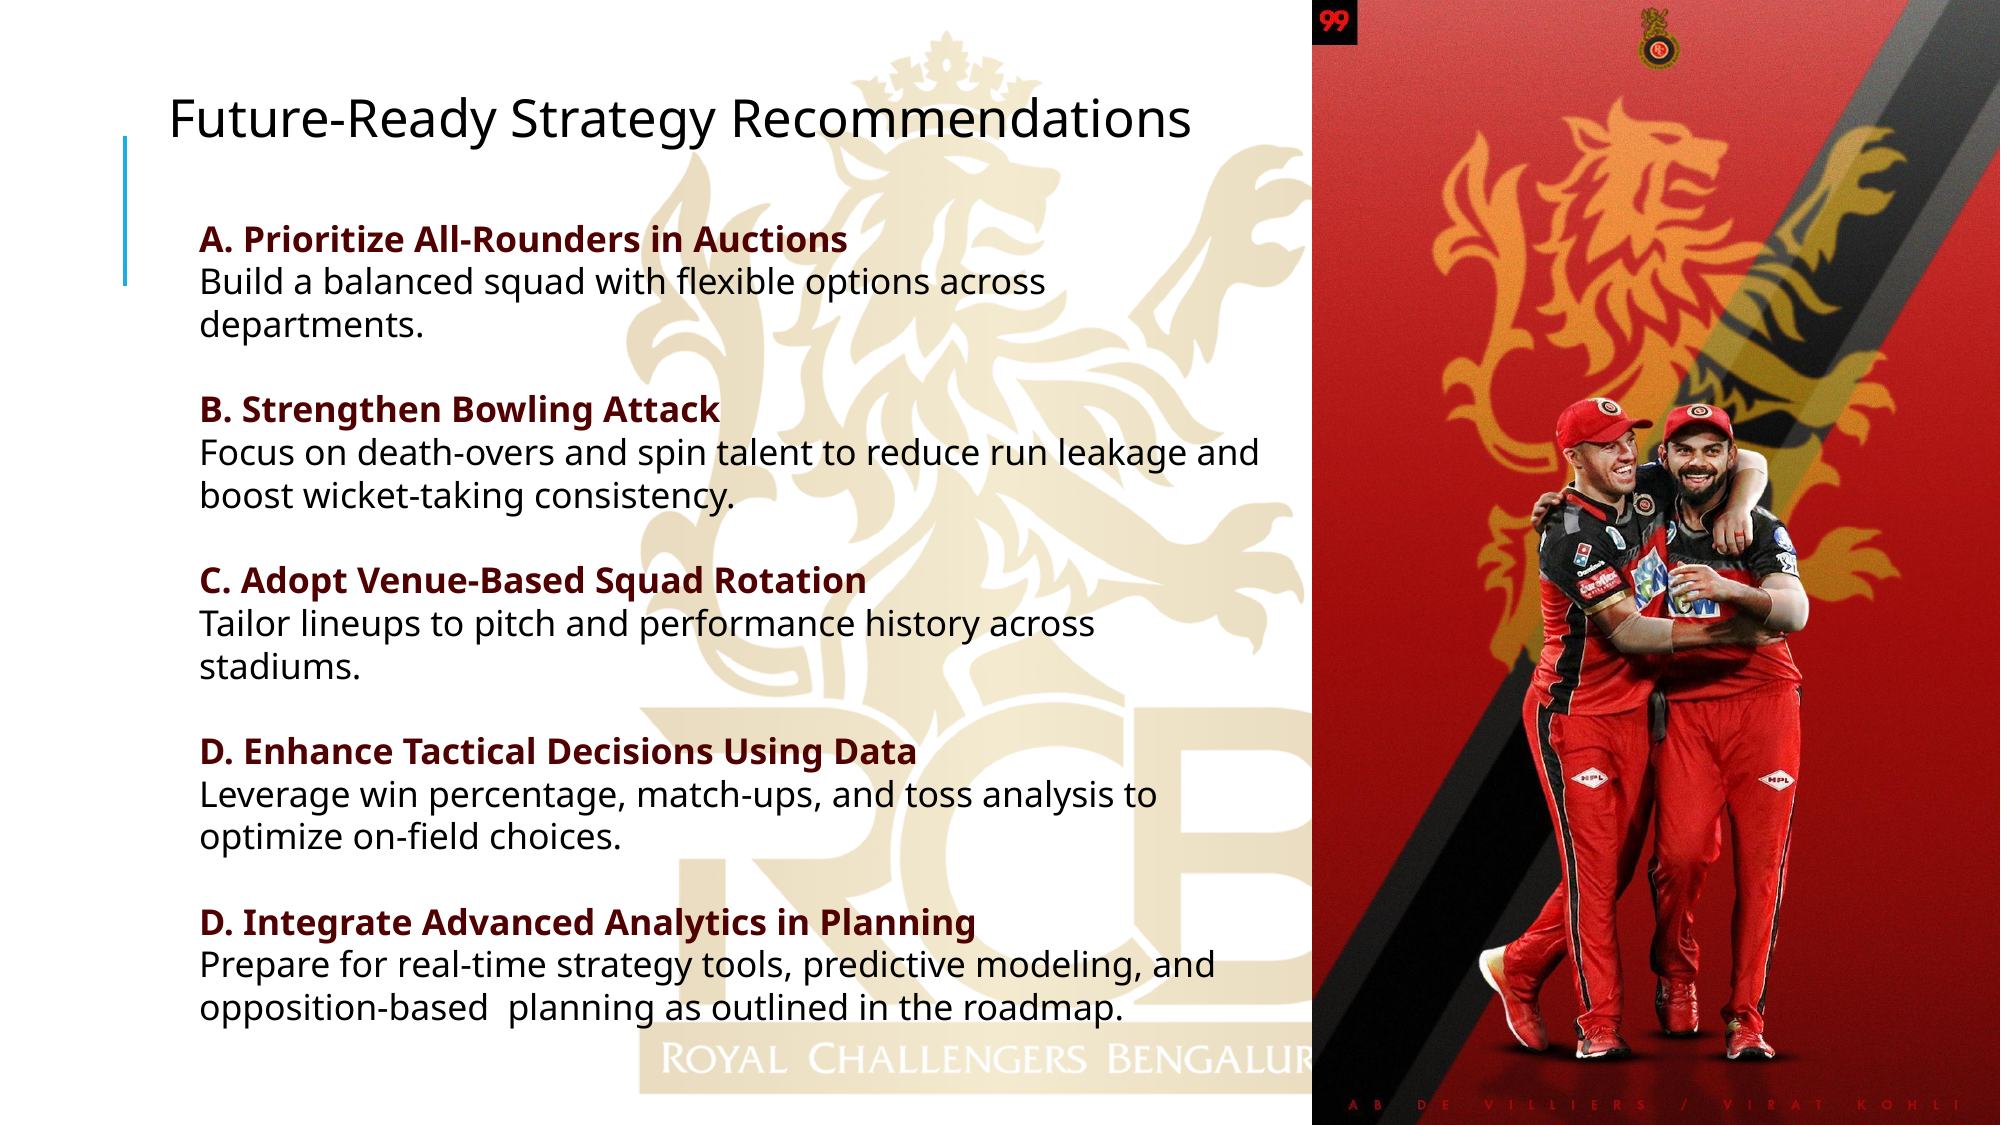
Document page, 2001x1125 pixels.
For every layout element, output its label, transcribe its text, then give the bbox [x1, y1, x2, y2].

text_box A. Prioritize All-Rounders in Auctions Build a balanced squad with flexible options across departments. B. Strengthen Bowling Attack Focus on death-overs and spin talent to reduce run leakage and boost wicket-taking consistency. C. Adopt Venue-Based Squad Rotation Tailor lineups to pitch and performance history across stadiums. D. Enhance Tactical Decisions Using Data Leverage win percentage, match-ups, and toss analysis to optimize on-field choices. D. Integrate Advanced Analytics in Planning Prepare for real-time strategy tools, predictive modeling, and opposition-based planning as outlined in the roadmap. [184, 166, 1283, 1041]
picture [1312, 0, 2000, 1125]
list Future-Ready Strategy Recommendations [160, 84, 1283, 180]
